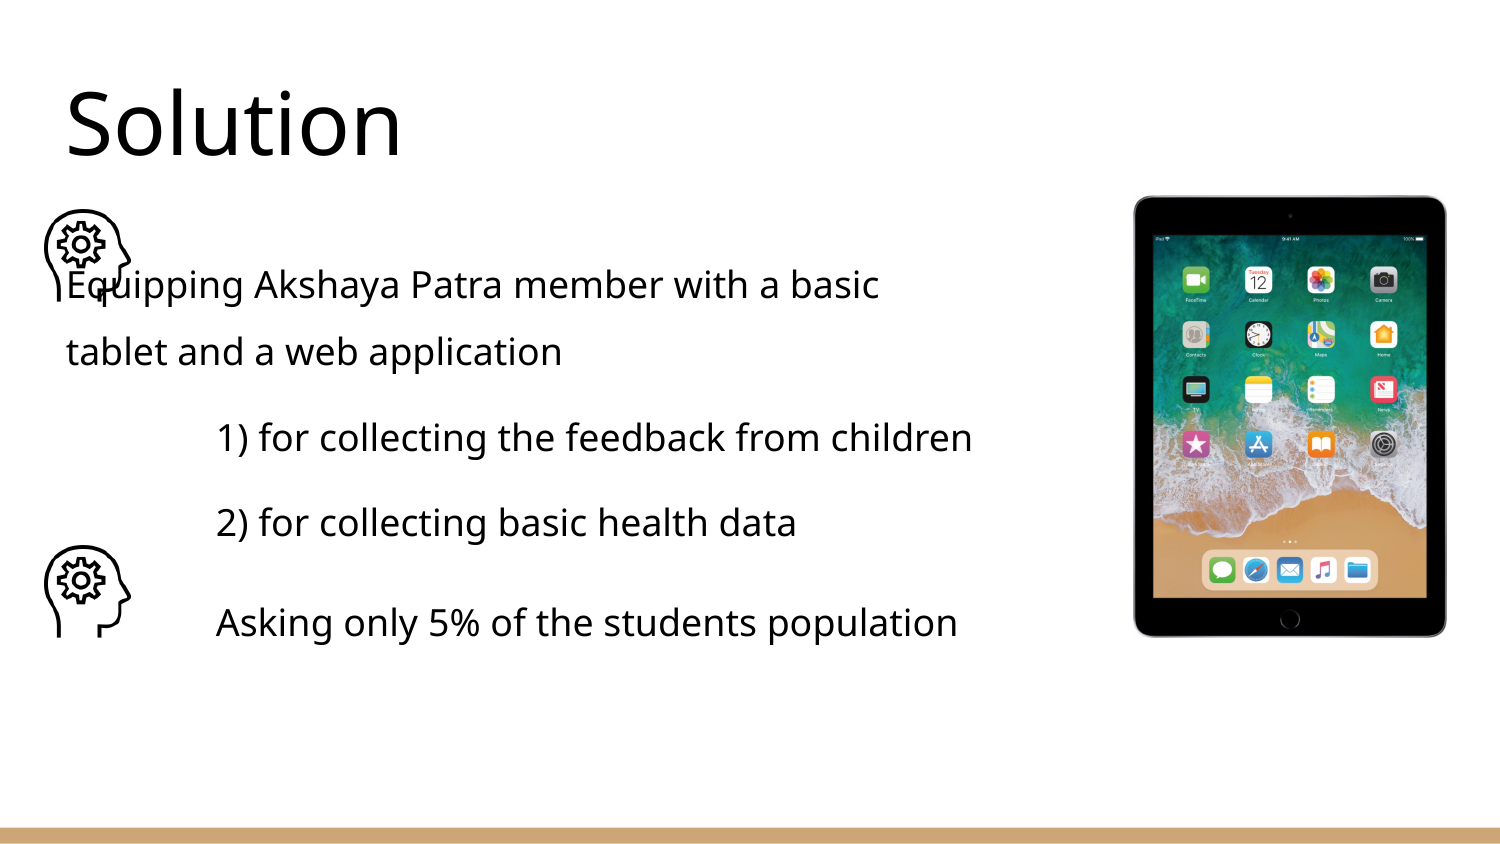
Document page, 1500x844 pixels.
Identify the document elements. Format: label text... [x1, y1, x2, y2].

picture [39, 208, 133, 302]
picture [39, 545, 133, 639]
picture [1133, 194, 1447, 639]
text_box Solution [51, 51, 1449, 189]
text_box Equipping Akshaya Patra member with a basic tablet and a web application 1) for collecting the feedback from children 2) for collecting basic health data Asking only 5% of the students population [51, 223, 1449, 774]
